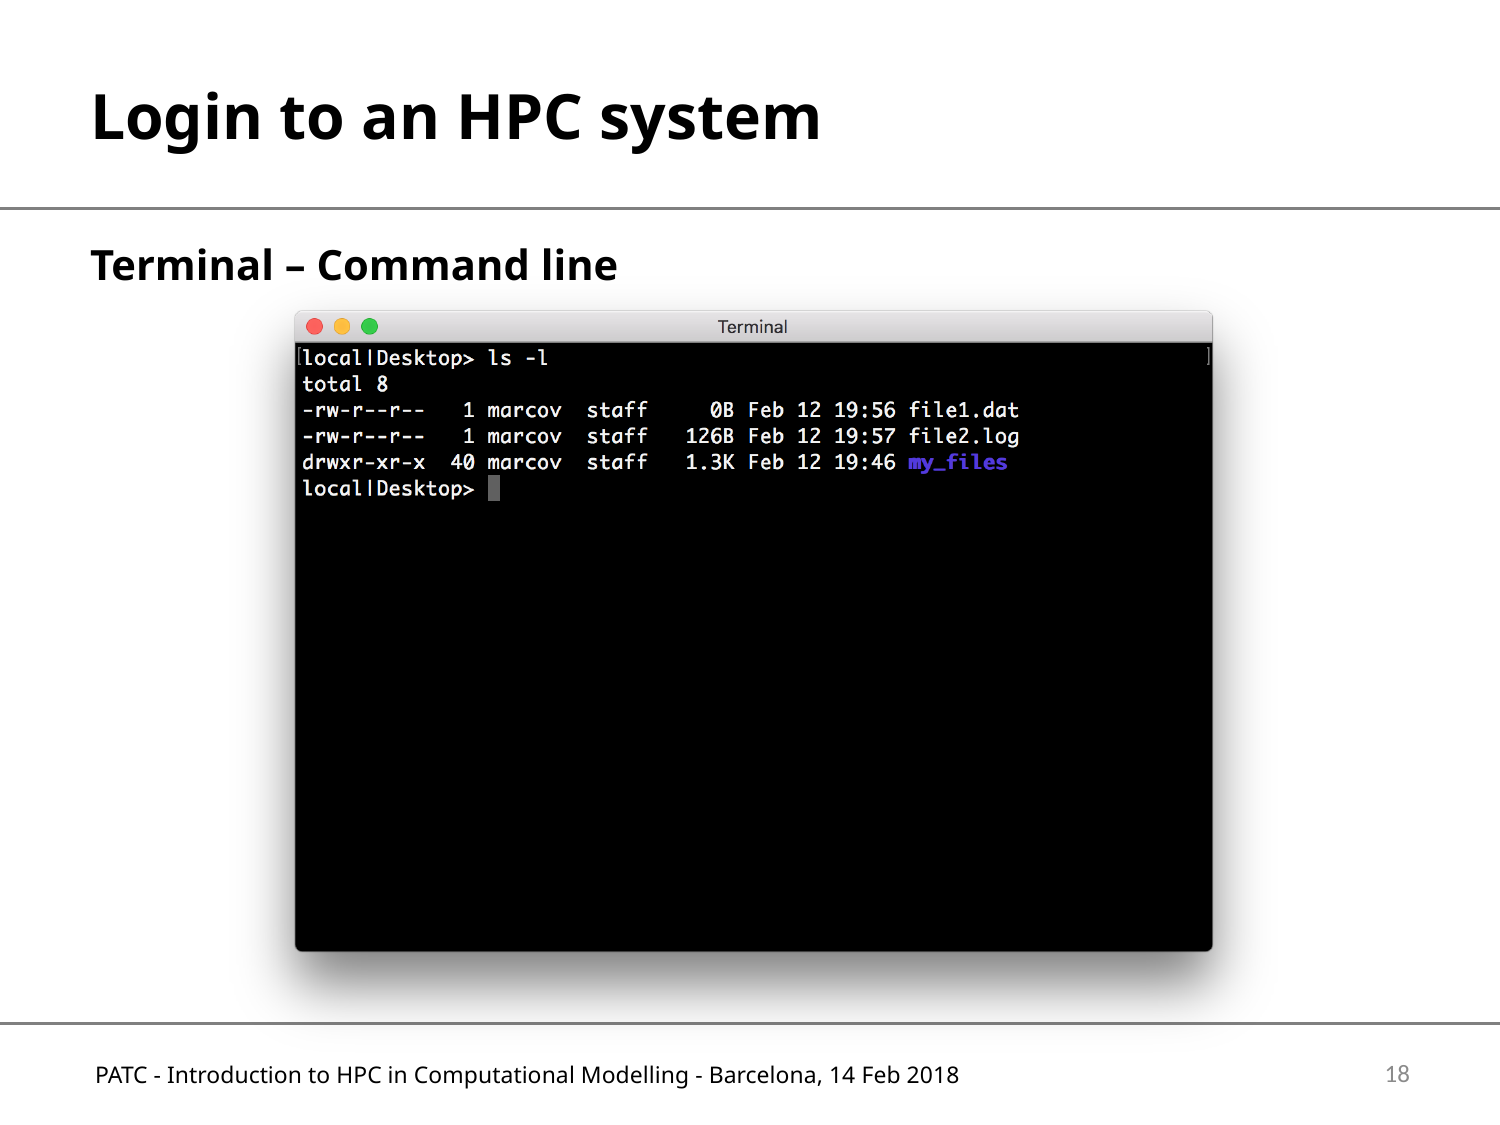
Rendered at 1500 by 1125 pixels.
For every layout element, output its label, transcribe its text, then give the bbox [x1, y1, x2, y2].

picture [218, 266, 1289, 1062]
title Login to an HPC system [75, 45, 1069, 185]
list Terminal – Command line [75, 231, 1425, 994]
slide_number 18 [1074, 1042, 1425, 1103]
